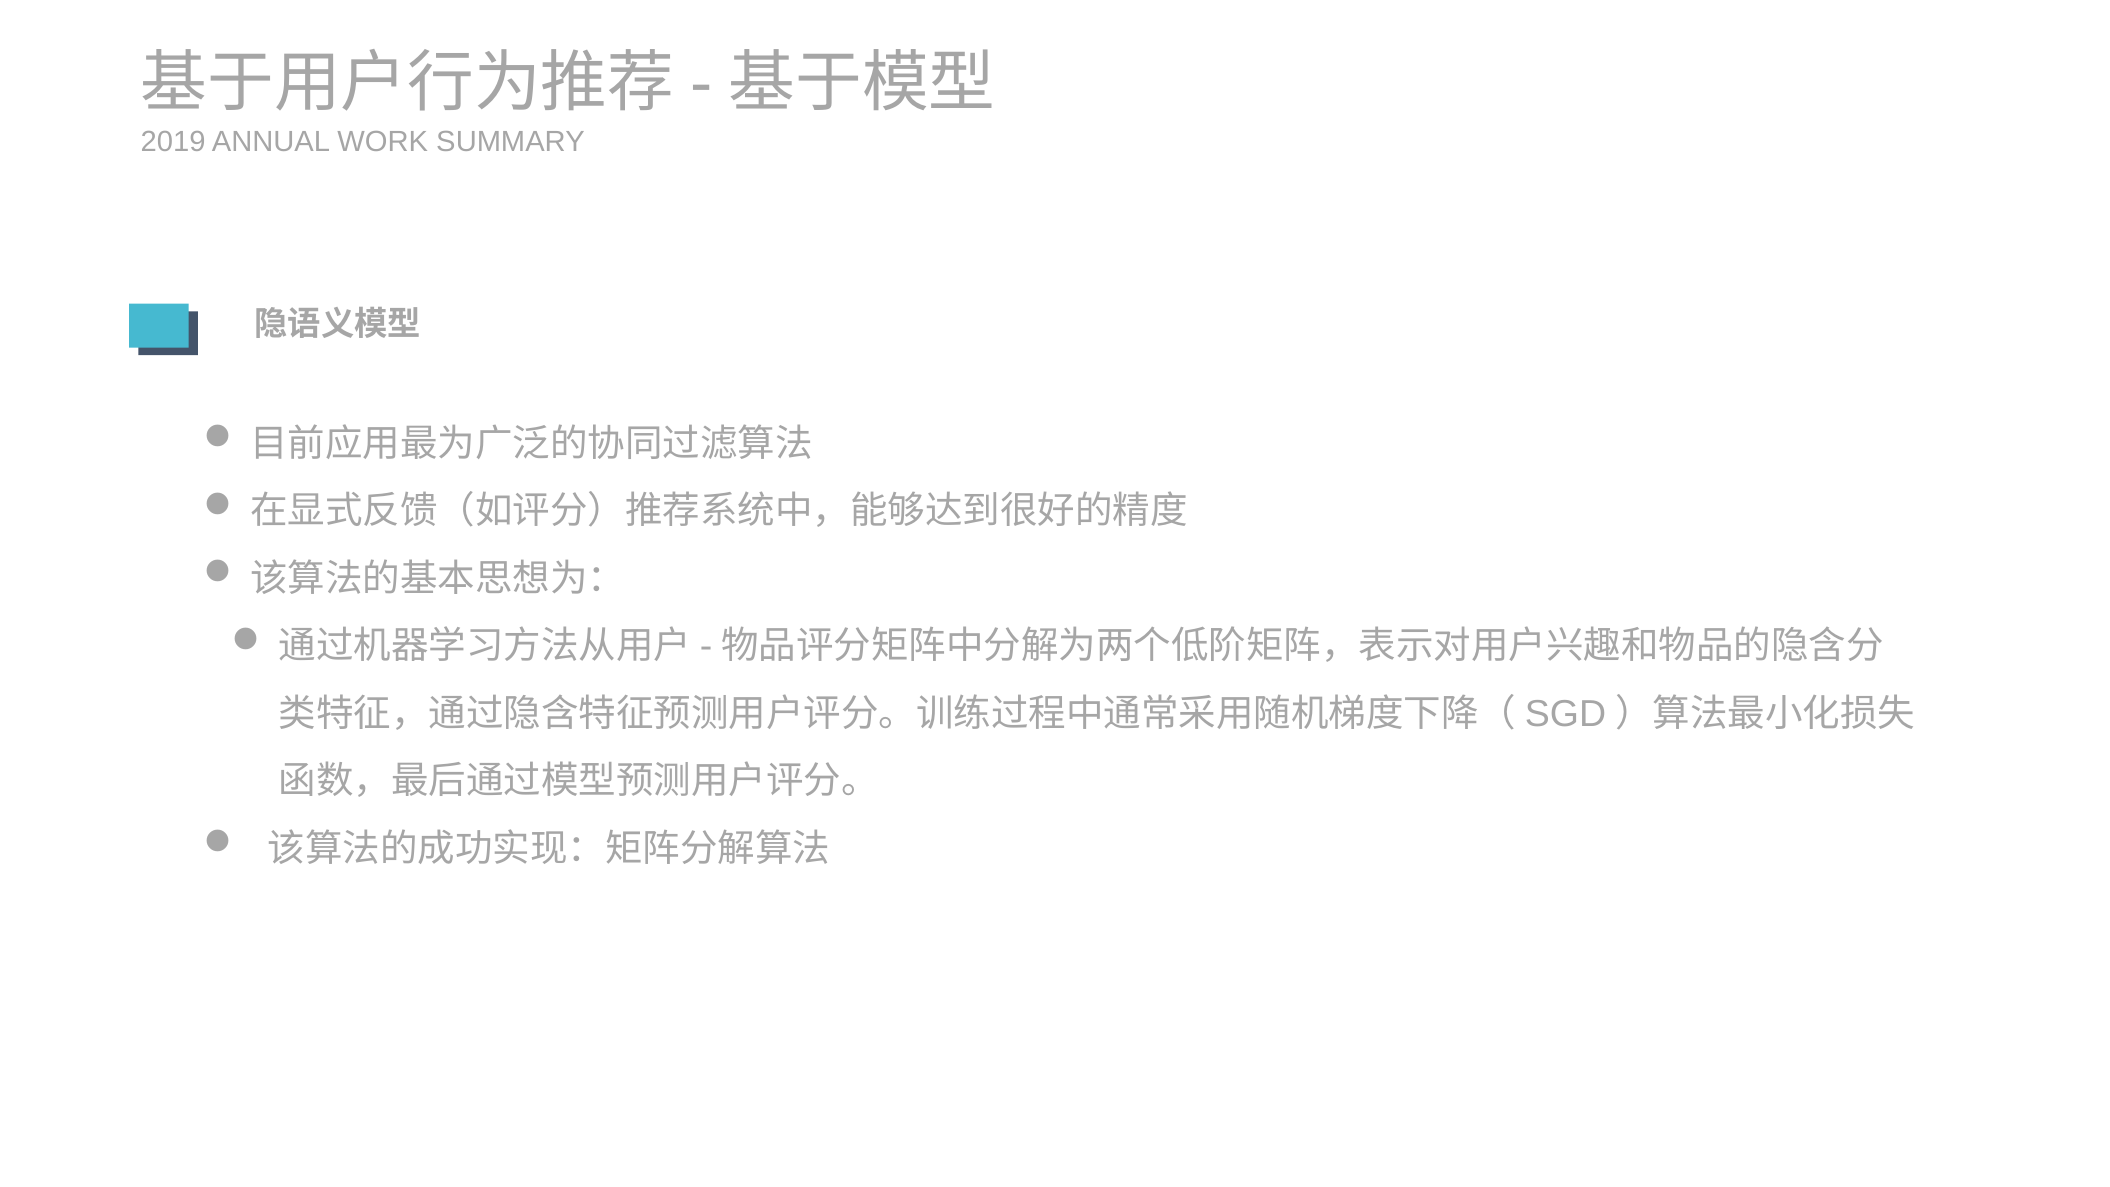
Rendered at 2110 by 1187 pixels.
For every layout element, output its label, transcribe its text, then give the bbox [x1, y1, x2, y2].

text_box 隐语义模型 [254, 302, 631, 343]
text_box 目前应用最为广泛的协同过滤算法 在显式反馈（如评分）推荐系统中，能够达到很好的精度 该算法的基本思想为： 通过机器学习方法从用户-物品评分矩阵中分解为两个低阶矩阵，表示对用户兴趣和物品的隐含分类特征，通过隐含特征预测用户评分。训练过程中通常采用随机梯度下降（SGD）算法最小化损失函数，最后通过模型预测用户评分。 该算法的成功实现：矩阵分解算法 [188, 388, 1931, 876]
text_box 2019 ANNUAL WORK SUMMARY [140, 122, 602, 158]
text_box 基于用户行为推荐-基于模型 [140, 38, 1245, 119]
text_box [129, 303, 198, 356]
